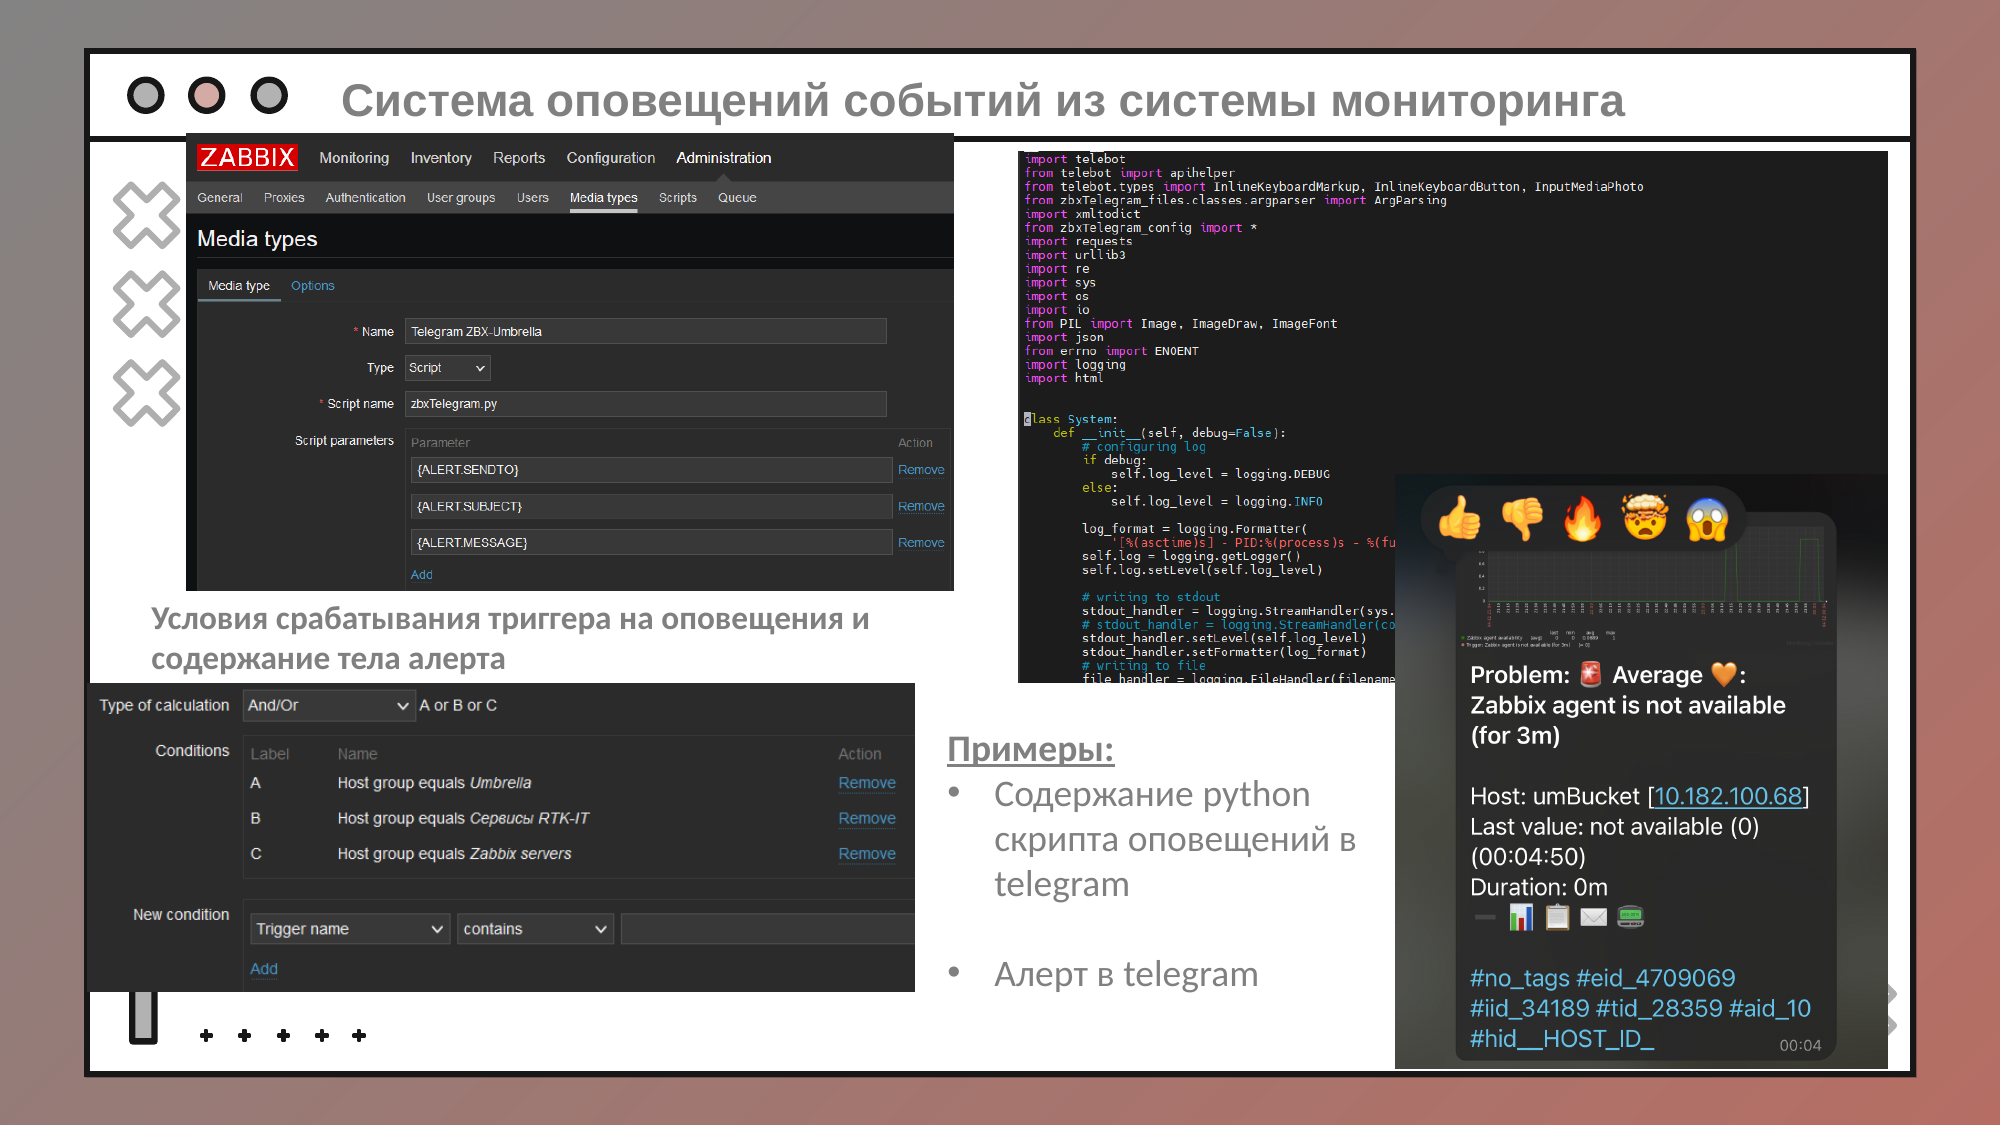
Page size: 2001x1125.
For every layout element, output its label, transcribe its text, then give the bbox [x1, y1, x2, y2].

text_box Примеры: Содержание python скрипта оповещений в telegram Алерт в telegram [932, 716, 1395, 1002]
text_box Система оповещений событий из системы мониторинга [321, 42, 1753, 176]
picture [87, 683, 915, 992]
picture [1018, 151, 1888, 1069]
picture [186, 133, 954, 591]
text_box Условия срабатывания триггера на оповещения и содержание тела алерта [136, 588, 915, 683]
